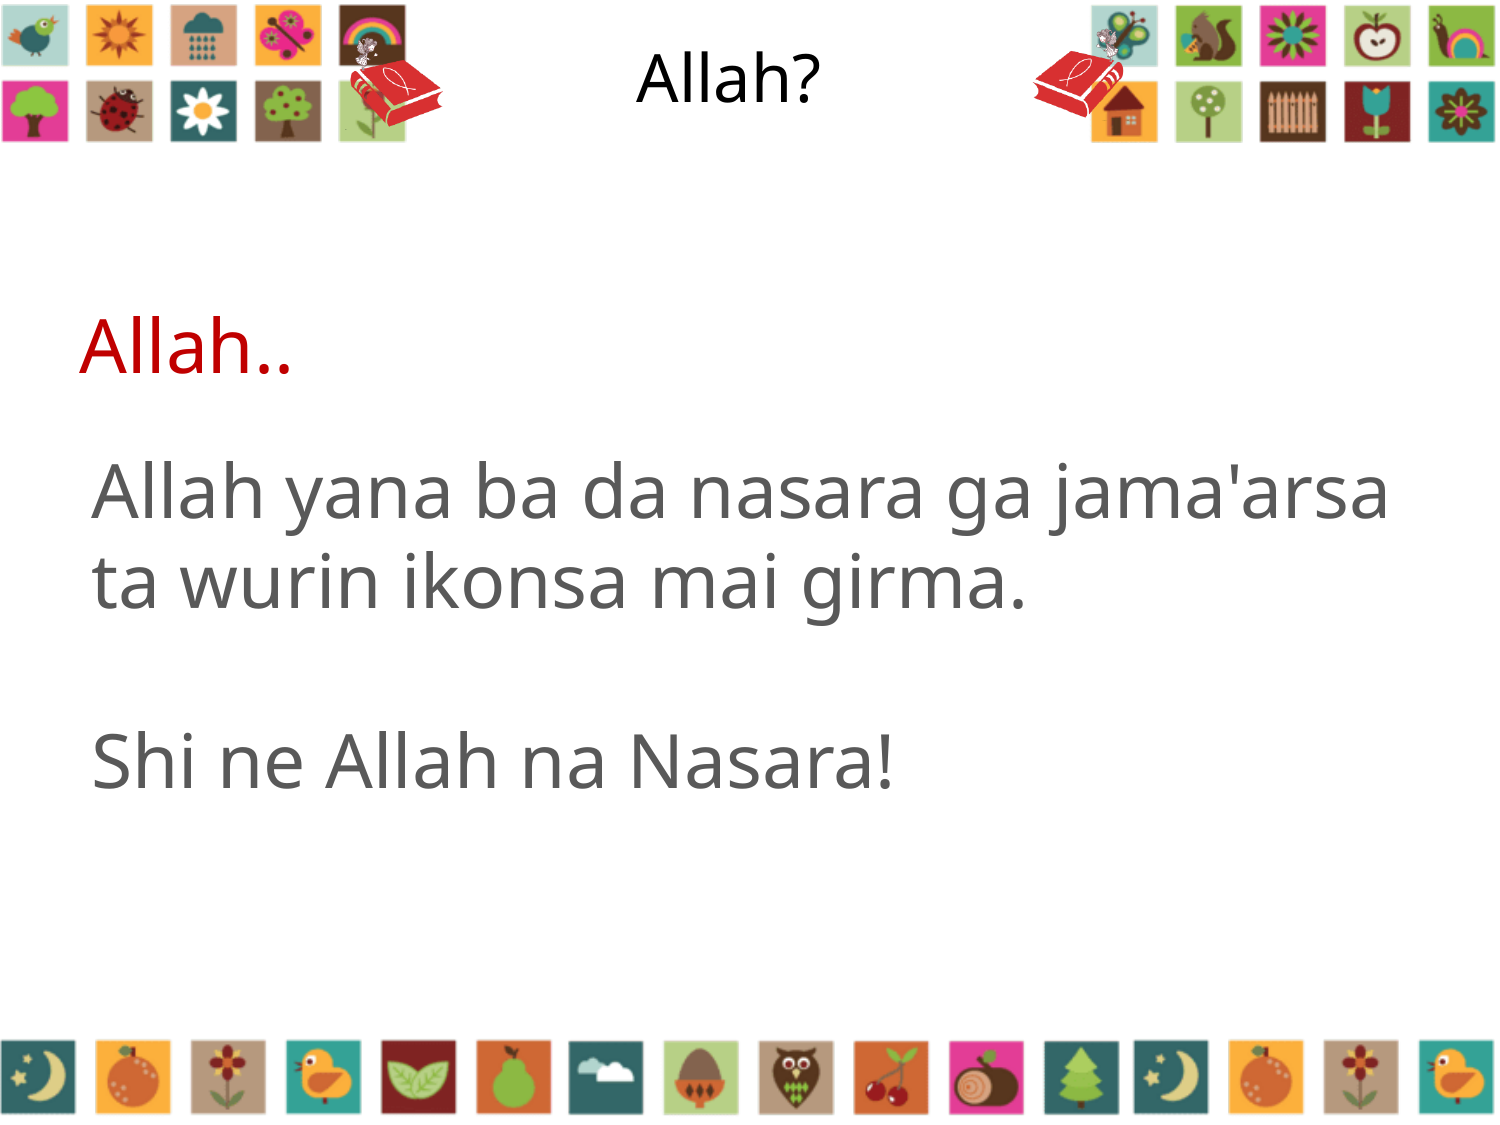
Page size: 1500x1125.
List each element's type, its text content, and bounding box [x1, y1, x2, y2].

text_box Allah yana ba da nasara ga jama'arsa ta wurin ikonsa mai girma. Shi ne Allah na Nasara! [76, 436, 1424, 812]
text_box Allah? [480, 28, 997, 124]
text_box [0, 1028, 1500, 1118]
picture [0, 3, 475, 150]
text_box Allah.. [64, 290, 1412, 396]
picture [1001, 3, 1500, 150]
